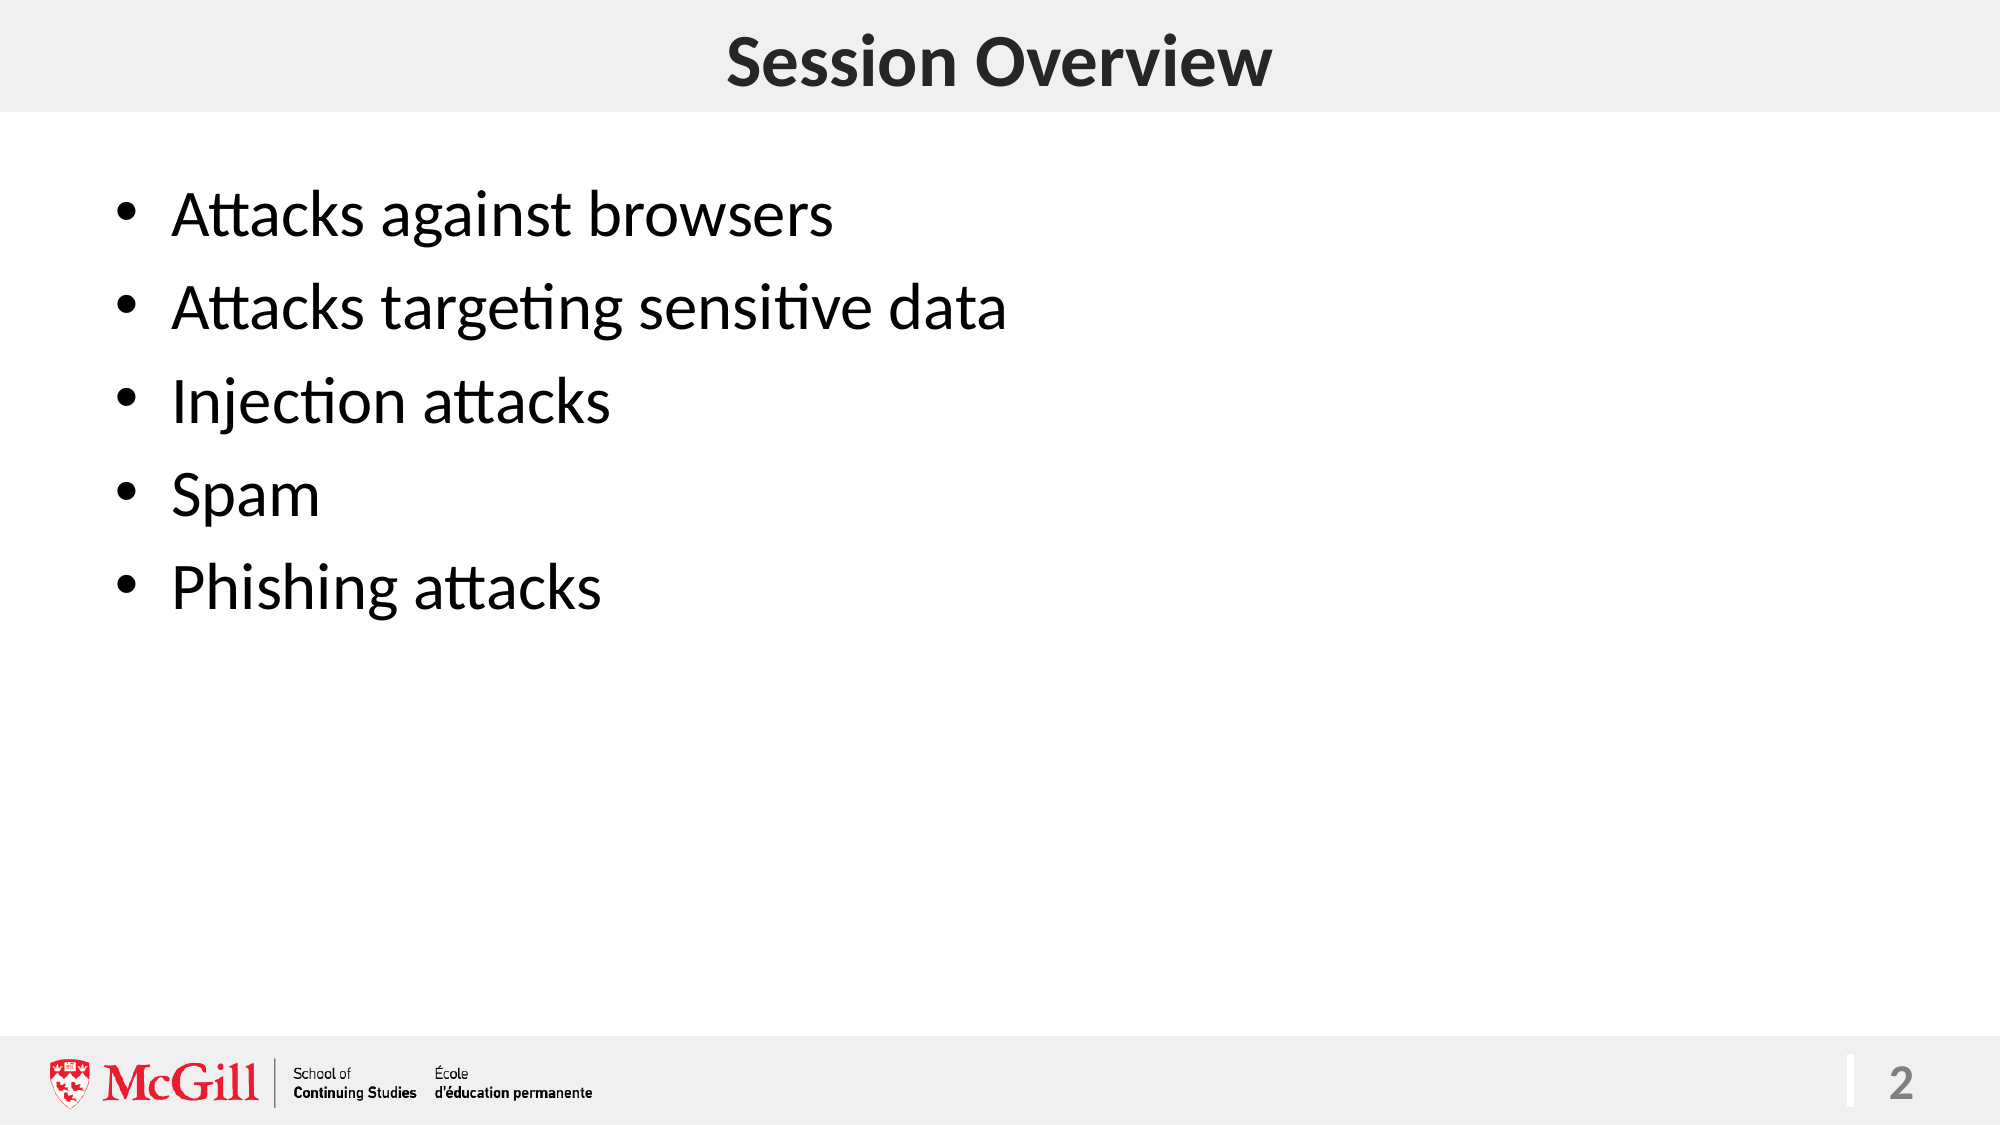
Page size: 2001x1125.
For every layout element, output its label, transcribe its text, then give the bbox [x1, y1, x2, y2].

title Session Overview [0, 0, 2000, 113]
list Attacks against browsers Attacks targeting sensitive data Injection attacks Spam Phishing attacks [99, 162, 1900, 1005]
picture [50, 1058, 592, 1109]
